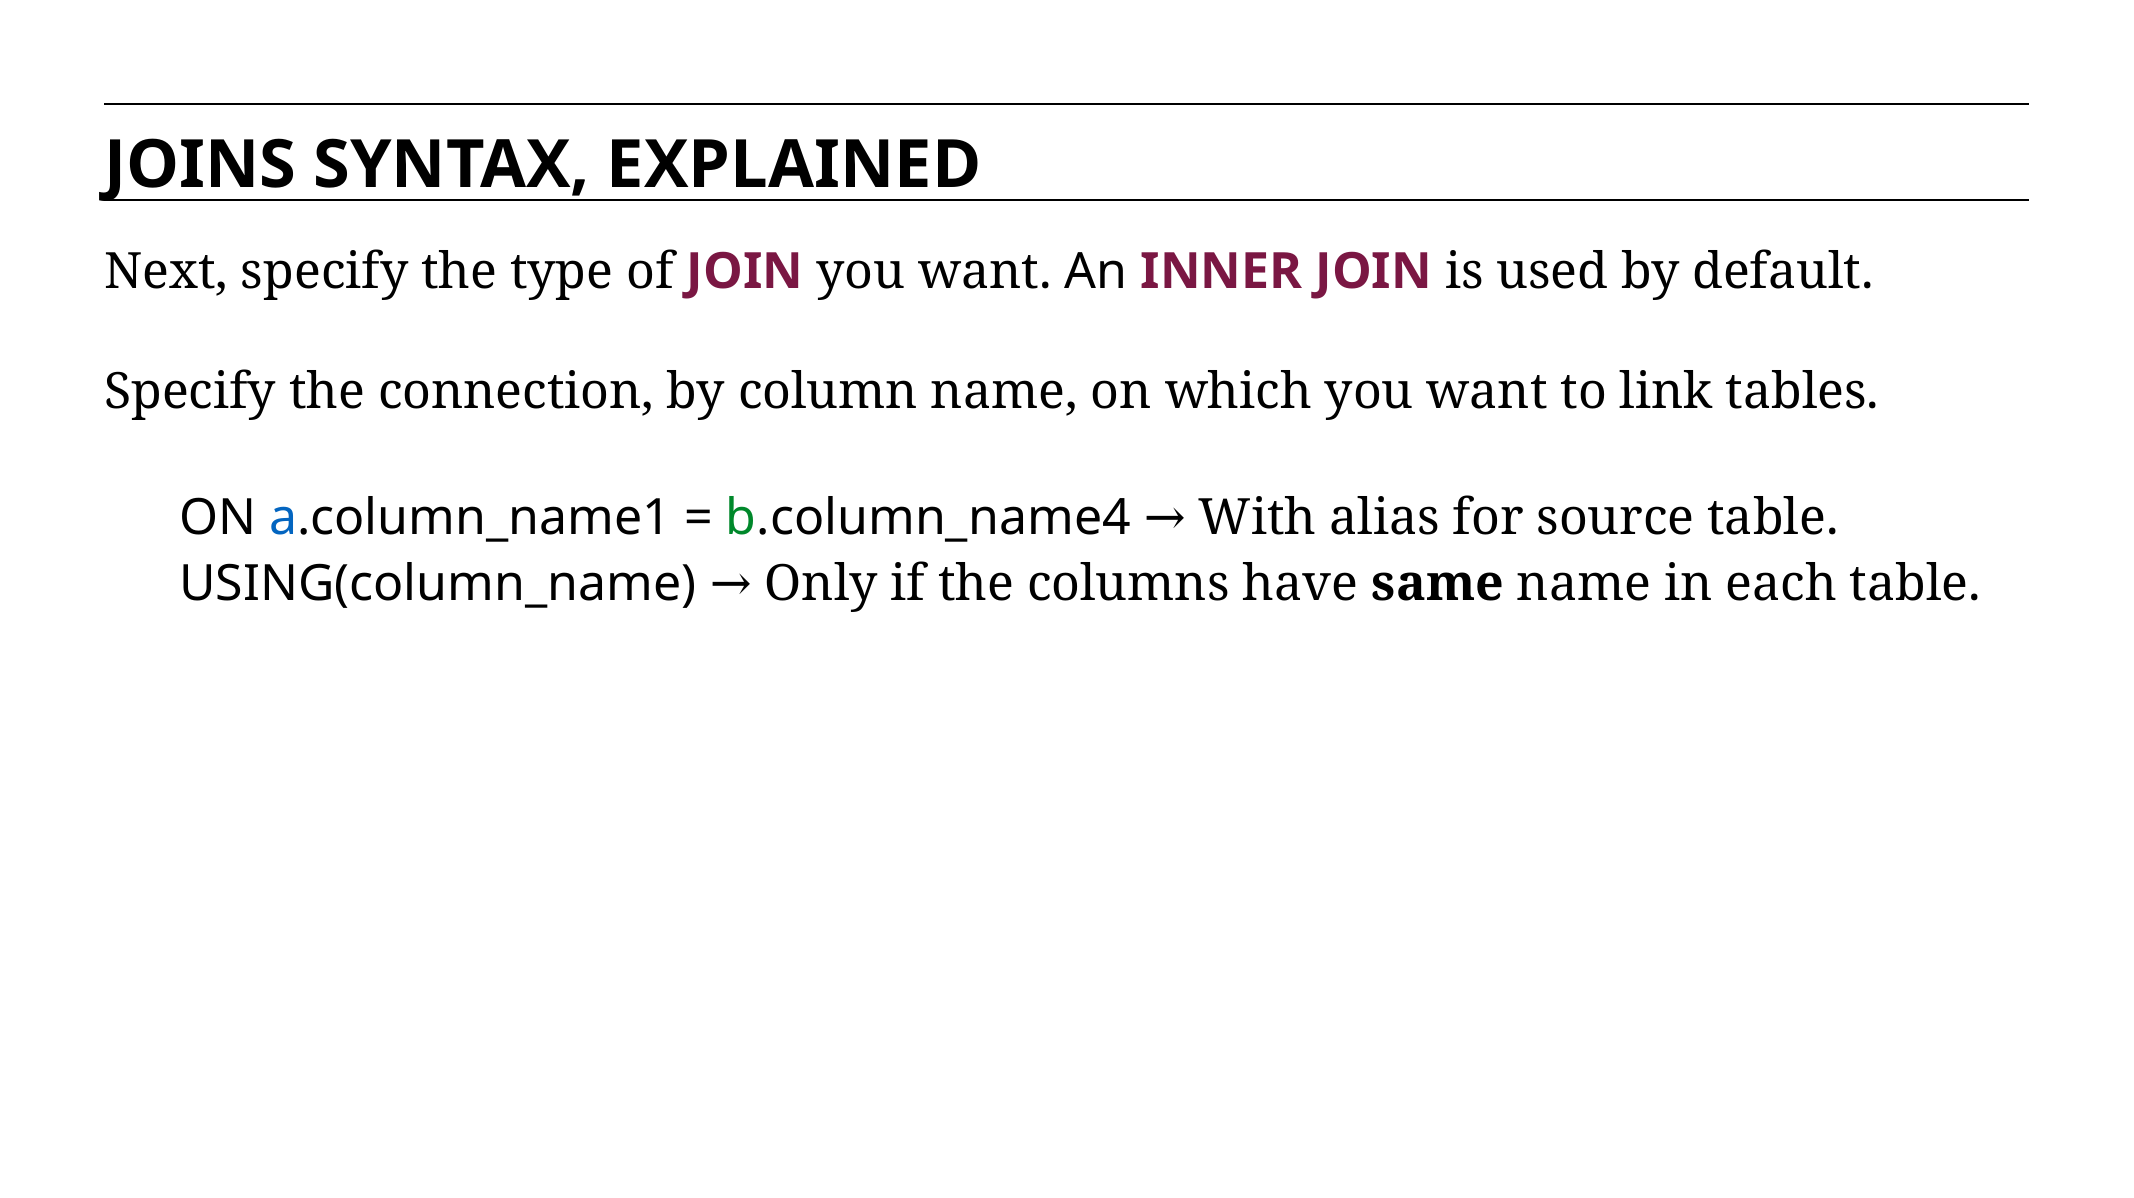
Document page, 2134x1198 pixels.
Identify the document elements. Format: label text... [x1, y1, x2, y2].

text_box JOINS SYNTAX, EXPLAINED [104, 120, 1371, 192]
list Next, specify the type of JOIN you want. An INNER JOIN is used by default. Specify the connection, by column name, on which you want to link tables. ON a.column_name1 = b.column_name4 → With alias for source table. USING(column_name) → Only if the columns have same name in each table. [104, 238, 2039, 864]
